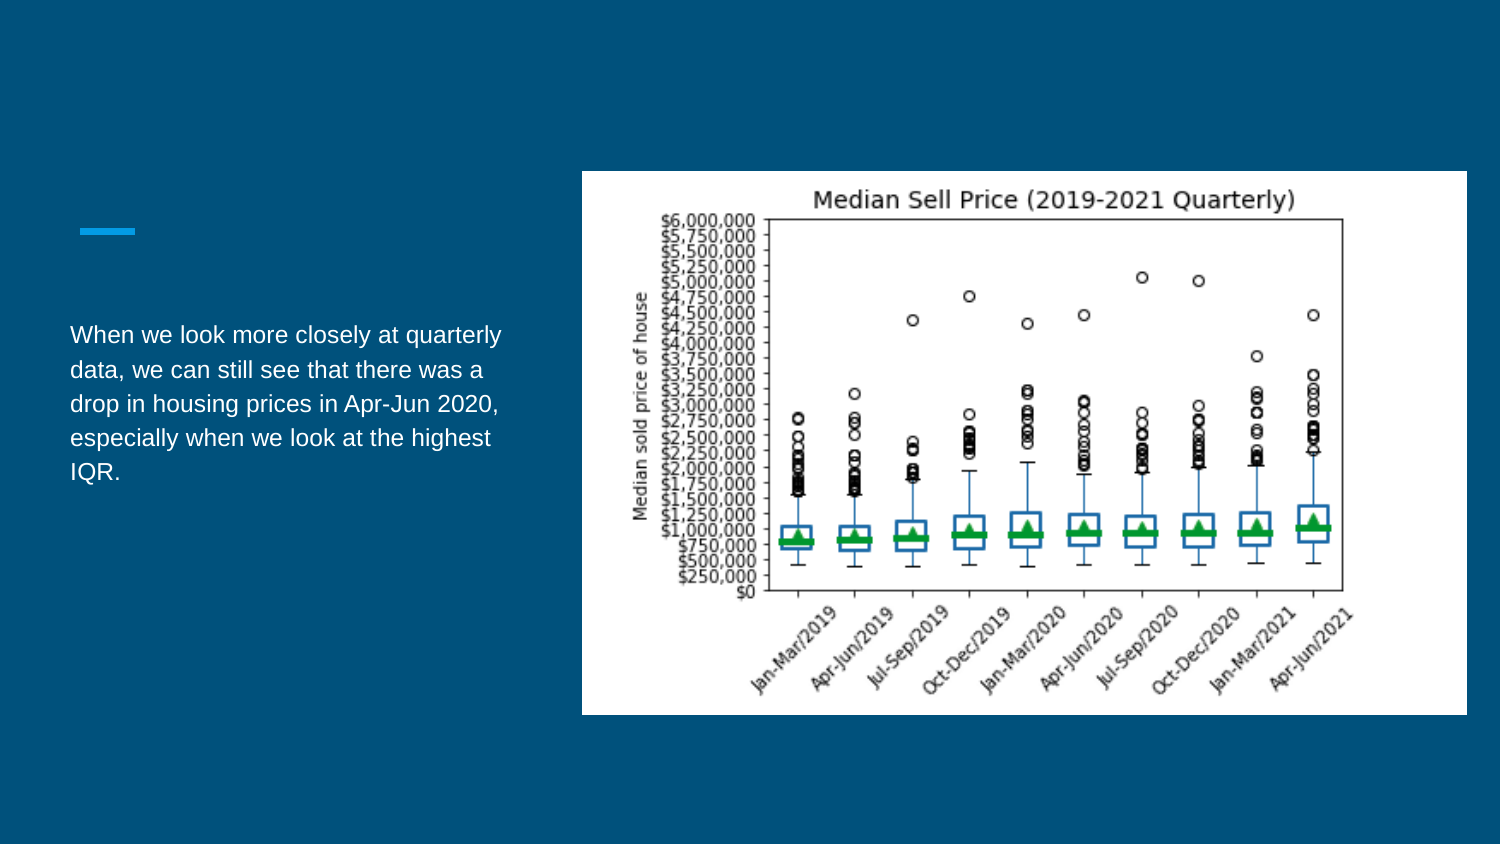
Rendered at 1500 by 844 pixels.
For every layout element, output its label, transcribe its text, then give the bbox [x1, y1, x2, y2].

list When we look more closely at quarterly data, we can still see that there was a drop in housing prices in Apr-Jun 2020, especially when we look at the highest IQR. [55, 299, 548, 501]
picture [583, 172, 1466, 714]
